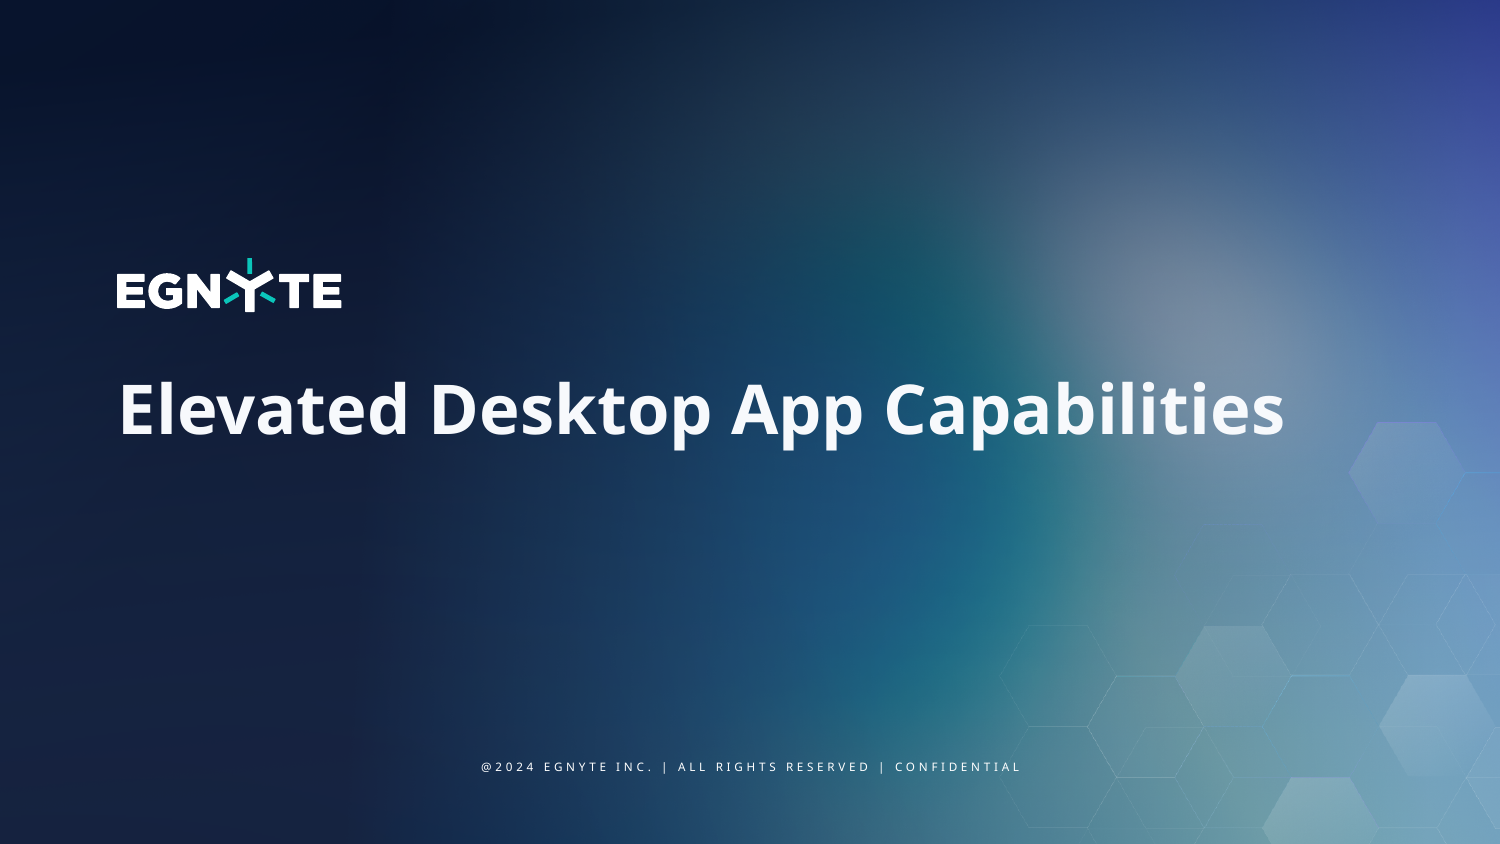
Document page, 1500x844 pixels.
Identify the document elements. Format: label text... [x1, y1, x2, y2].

picture [0, 0, 1500, 844]
title Elevated Desktop App Capabilities [103, 367, 1397, 460]
